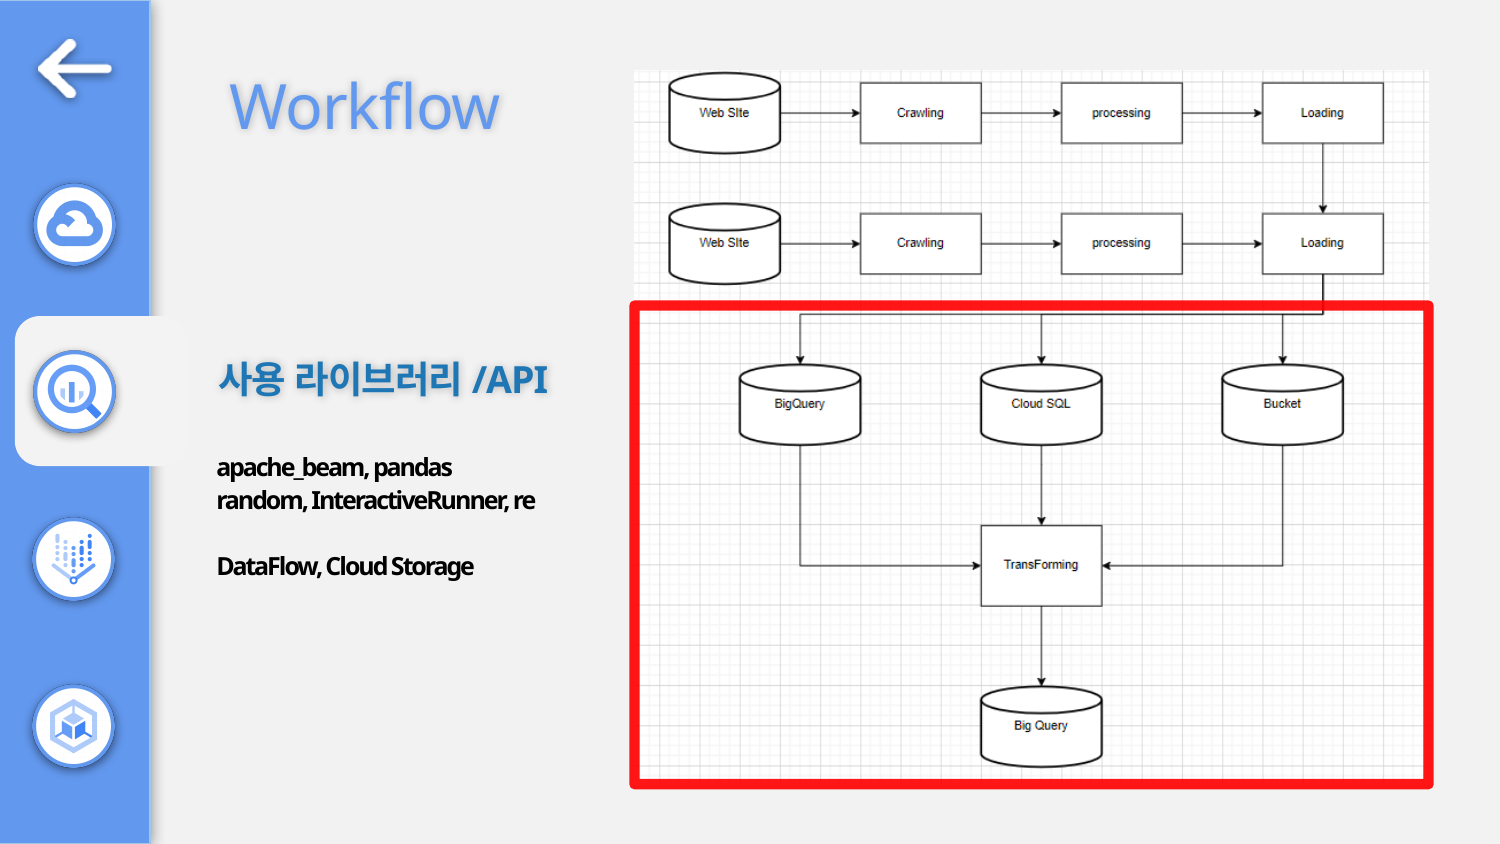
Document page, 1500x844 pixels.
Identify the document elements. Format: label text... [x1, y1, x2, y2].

text_box [0, 0, 150, 844]
picture [31, 517, 115, 601]
text_box Workflow [214, 59, 1325, 150]
picture [32, 182, 116, 267]
picture [36, 38, 112, 99]
text_box [14, 316, 188, 467]
picture [31, 684, 115, 768]
text_box apache_beam, pandas random, InteractiveRunner, re DataFlow, Cloud Storage [201, 441, 629, 588]
picture [32, 350, 116, 434]
text_box 사용 라이브러리/API [203, 348, 594, 408]
picture [634, 70, 1429, 785]
